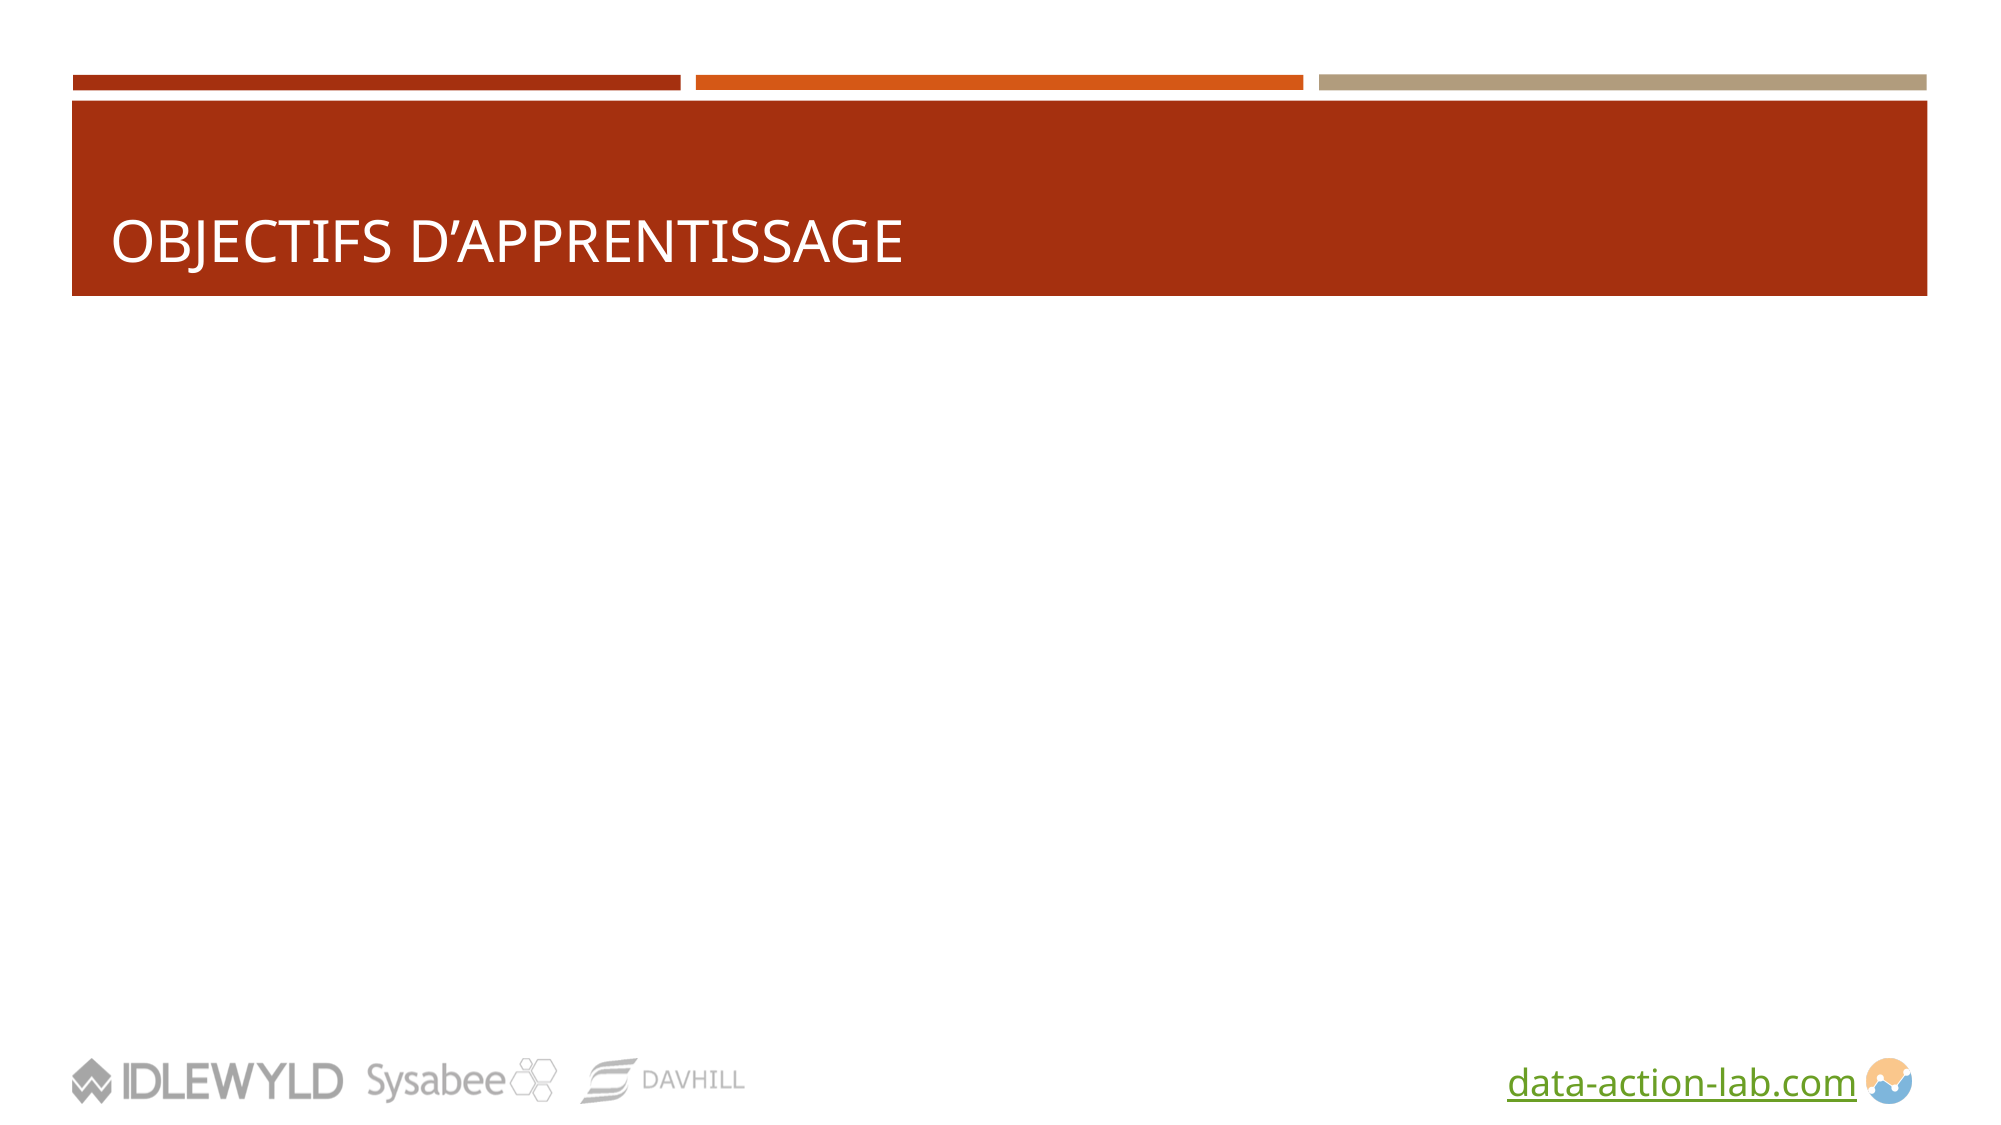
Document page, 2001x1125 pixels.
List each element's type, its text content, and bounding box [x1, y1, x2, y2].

picture [72, 1058, 745, 1104]
title OBJECTIFS D’APPRENTISSAGE [95, 115, 1905, 282]
